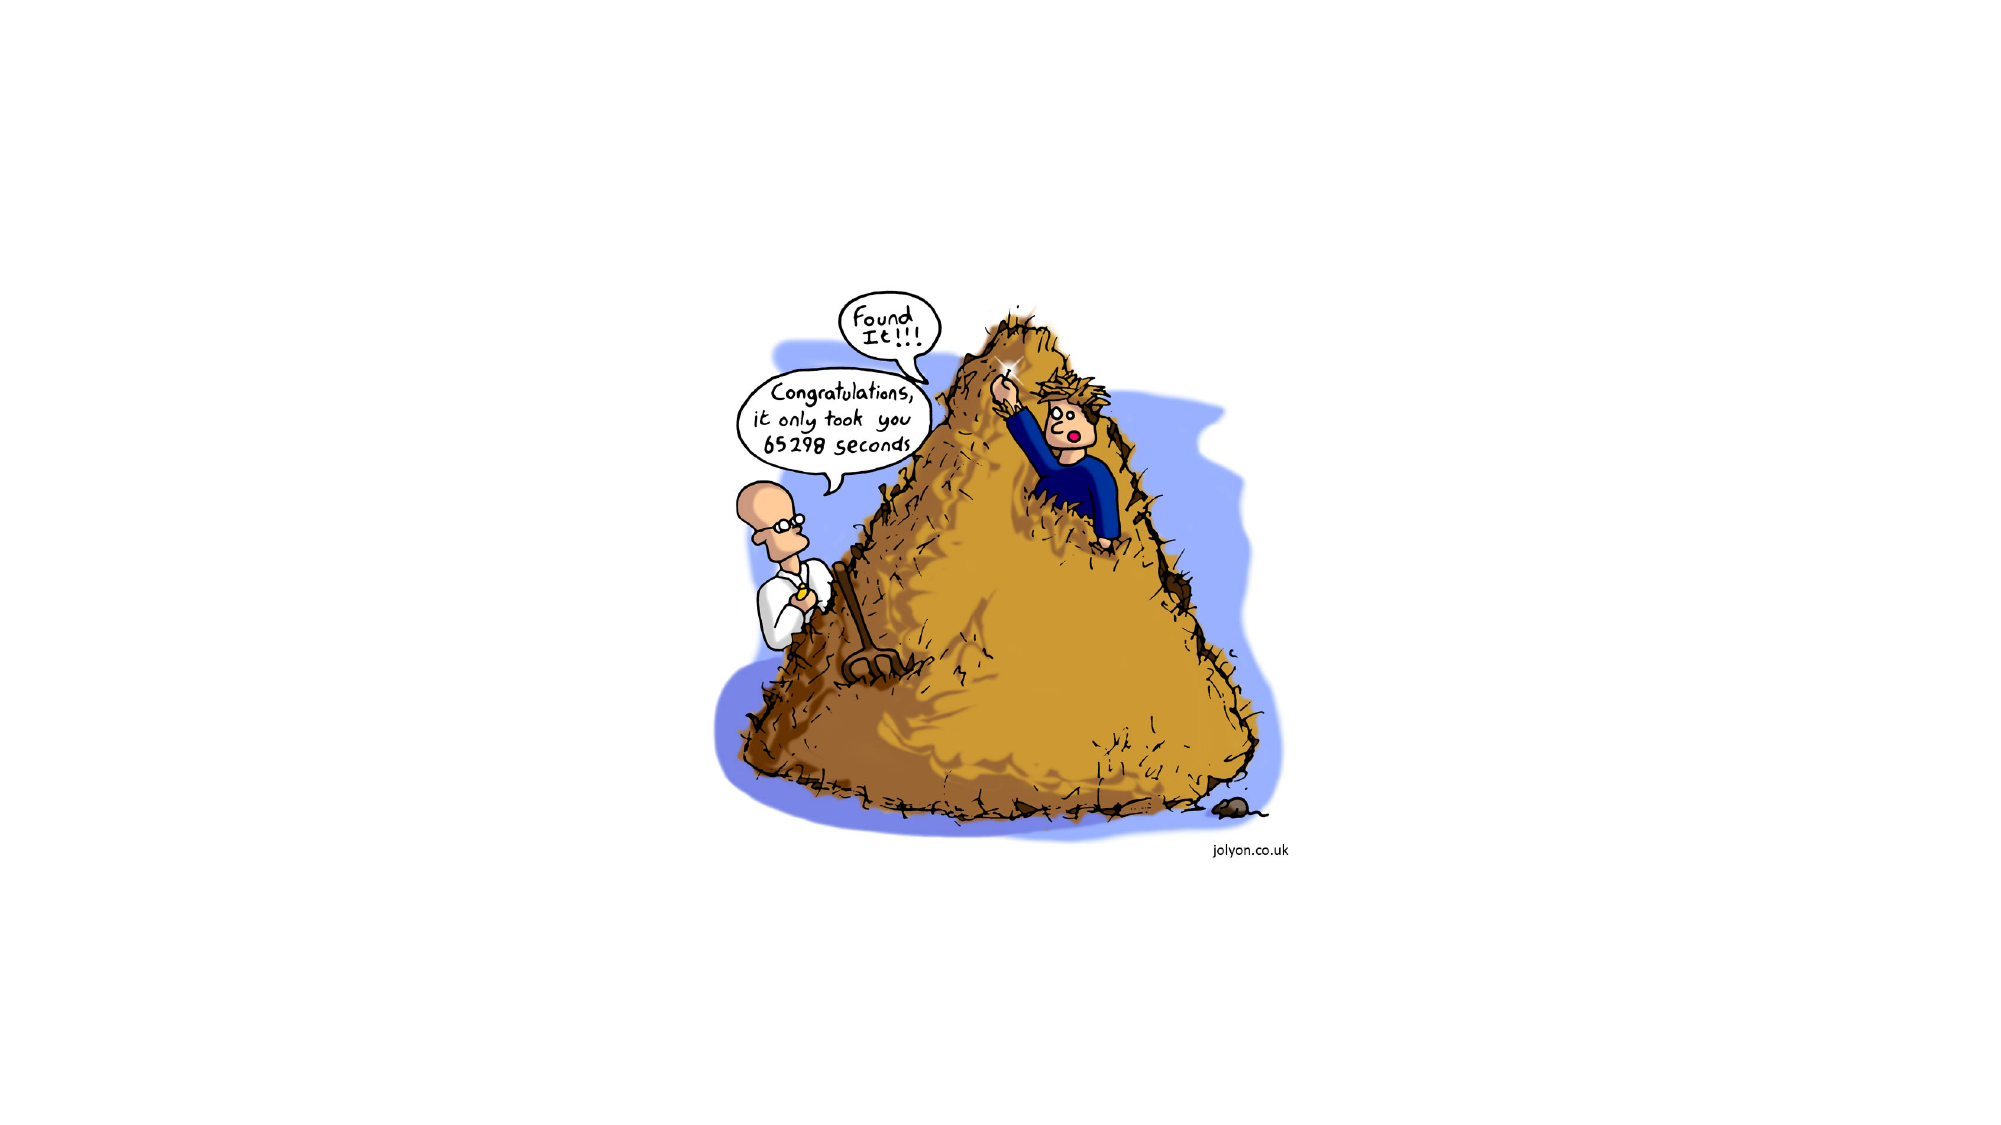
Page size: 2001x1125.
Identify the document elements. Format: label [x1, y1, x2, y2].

list [710, 267, 1289, 858]
